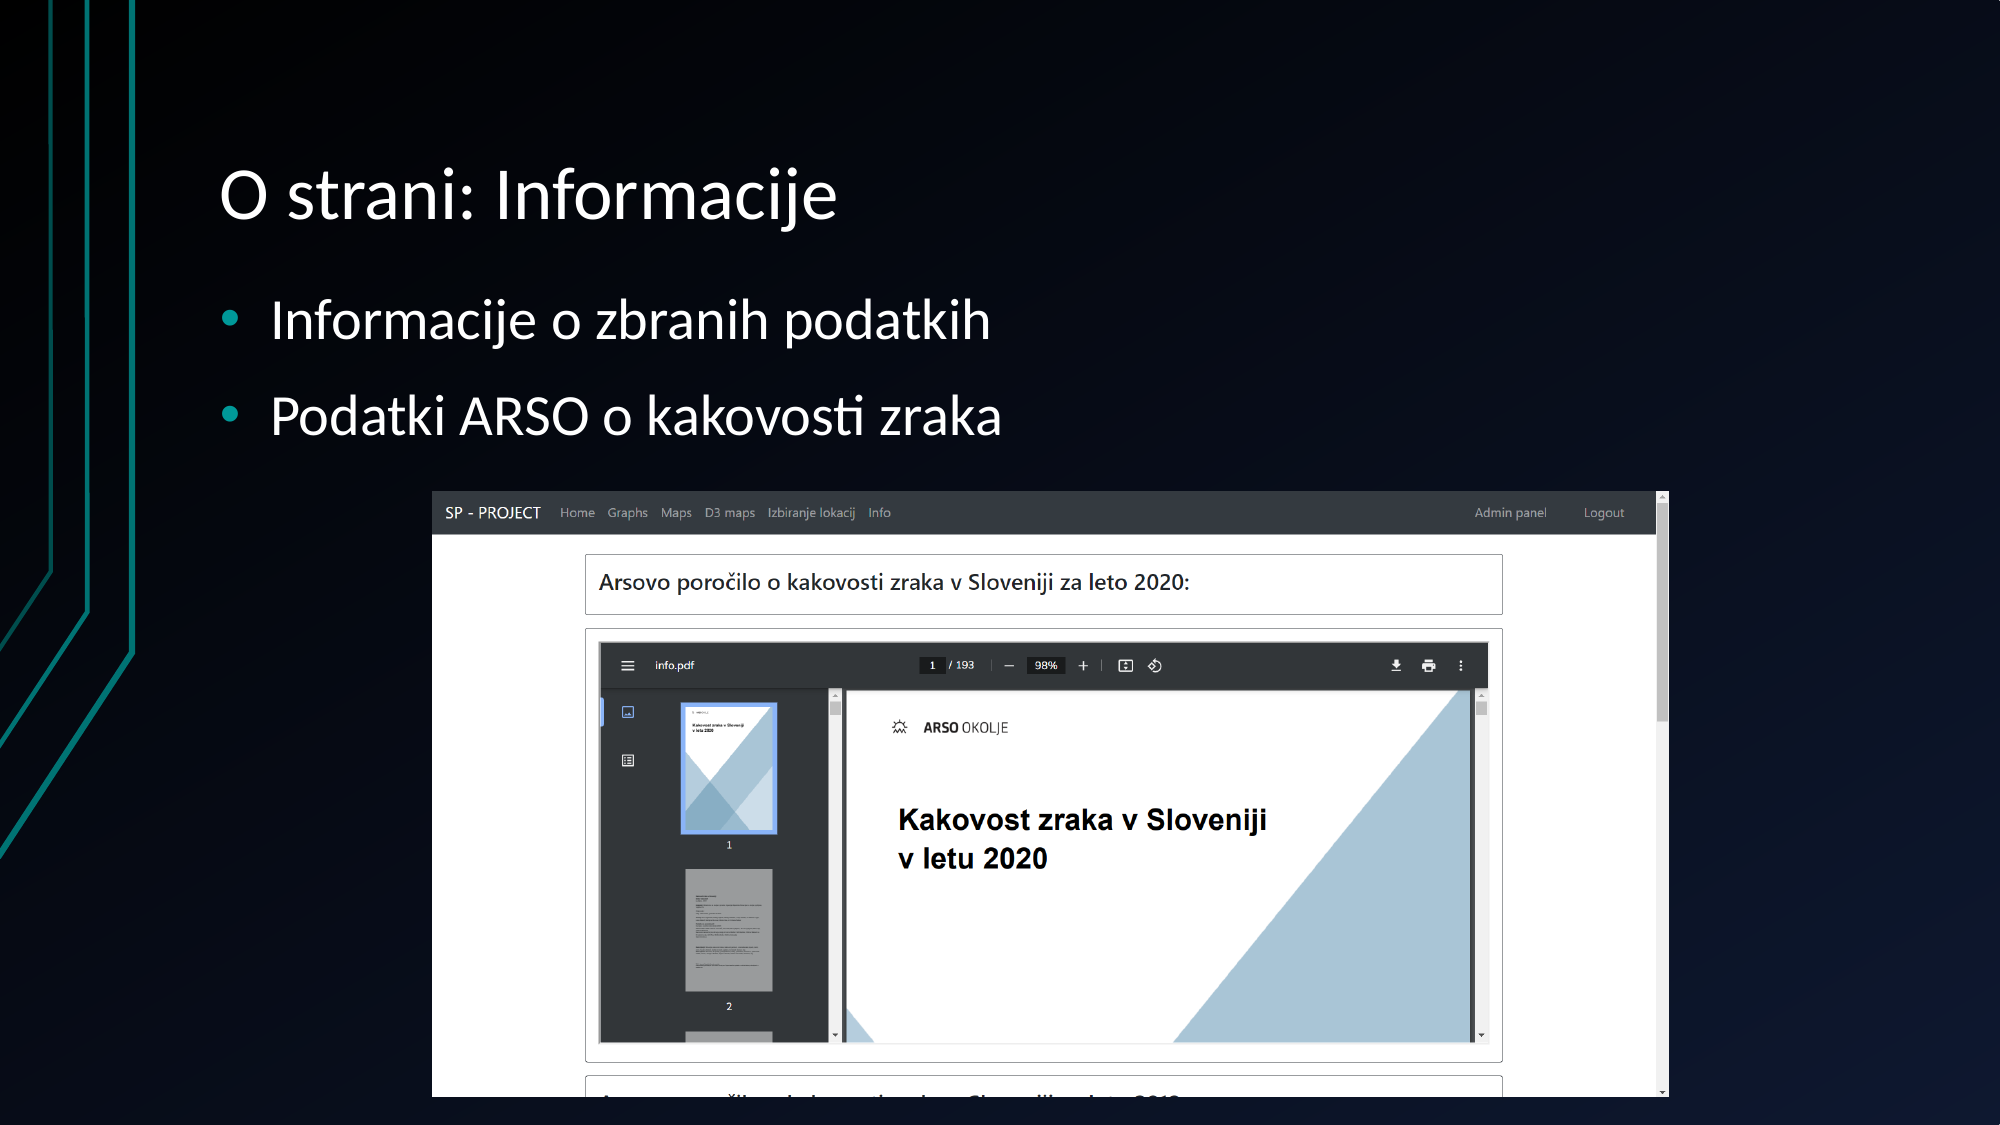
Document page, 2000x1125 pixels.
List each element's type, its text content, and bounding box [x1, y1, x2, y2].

title O strani: Informacije [199, 45, 1900, 246]
list Informacije o zbranih podatkih Podatki ARSO o kakovosti zraka [199, 279, 1900, 1012]
picture [432, 491, 1669, 1097]
